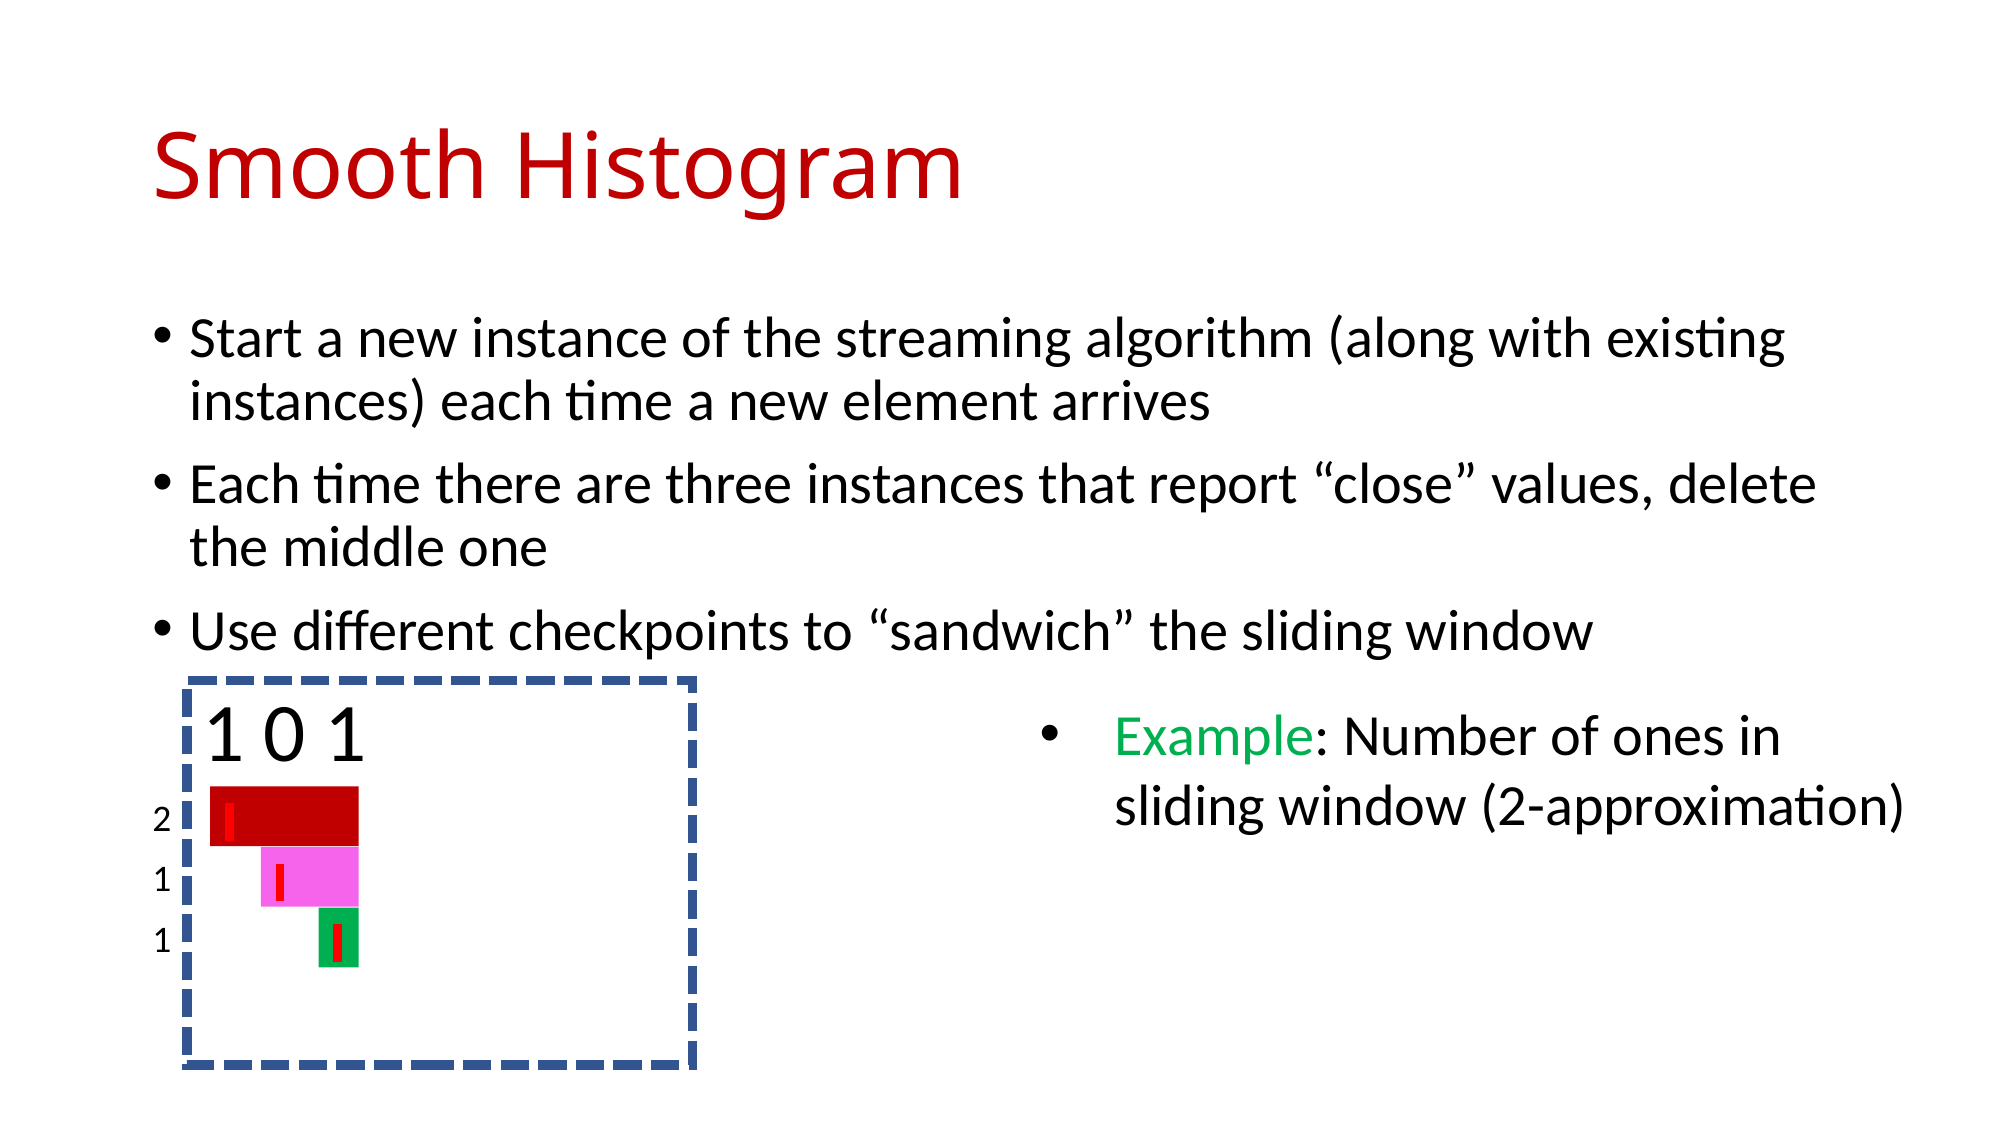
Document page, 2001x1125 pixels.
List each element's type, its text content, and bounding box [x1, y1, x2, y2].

text_box 2 [137, 786, 186, 846]
text_box [260, 846, 359, 907]
title Smooth Histogram [137, 59, 1863, 278]
text_box Example: Number of ones in sliding window (2-approximation) [1024, 689, 1949, 845]
list Start a new instance of the streaming algorithm (along with existing instances) each time a new element arrives Each time there are three instances that report “close” values, delete the middle one Use different checkpoints to “sandwich” the sliding window [137, 299, 1863, 729]
text_box 1 [137, 846, 186, 907]
text_box 1 0 1 [187, 670, 382, 680]
text_box 1 [137, 907, 187, 968]
text_box [186, 680, 693, 1066]
